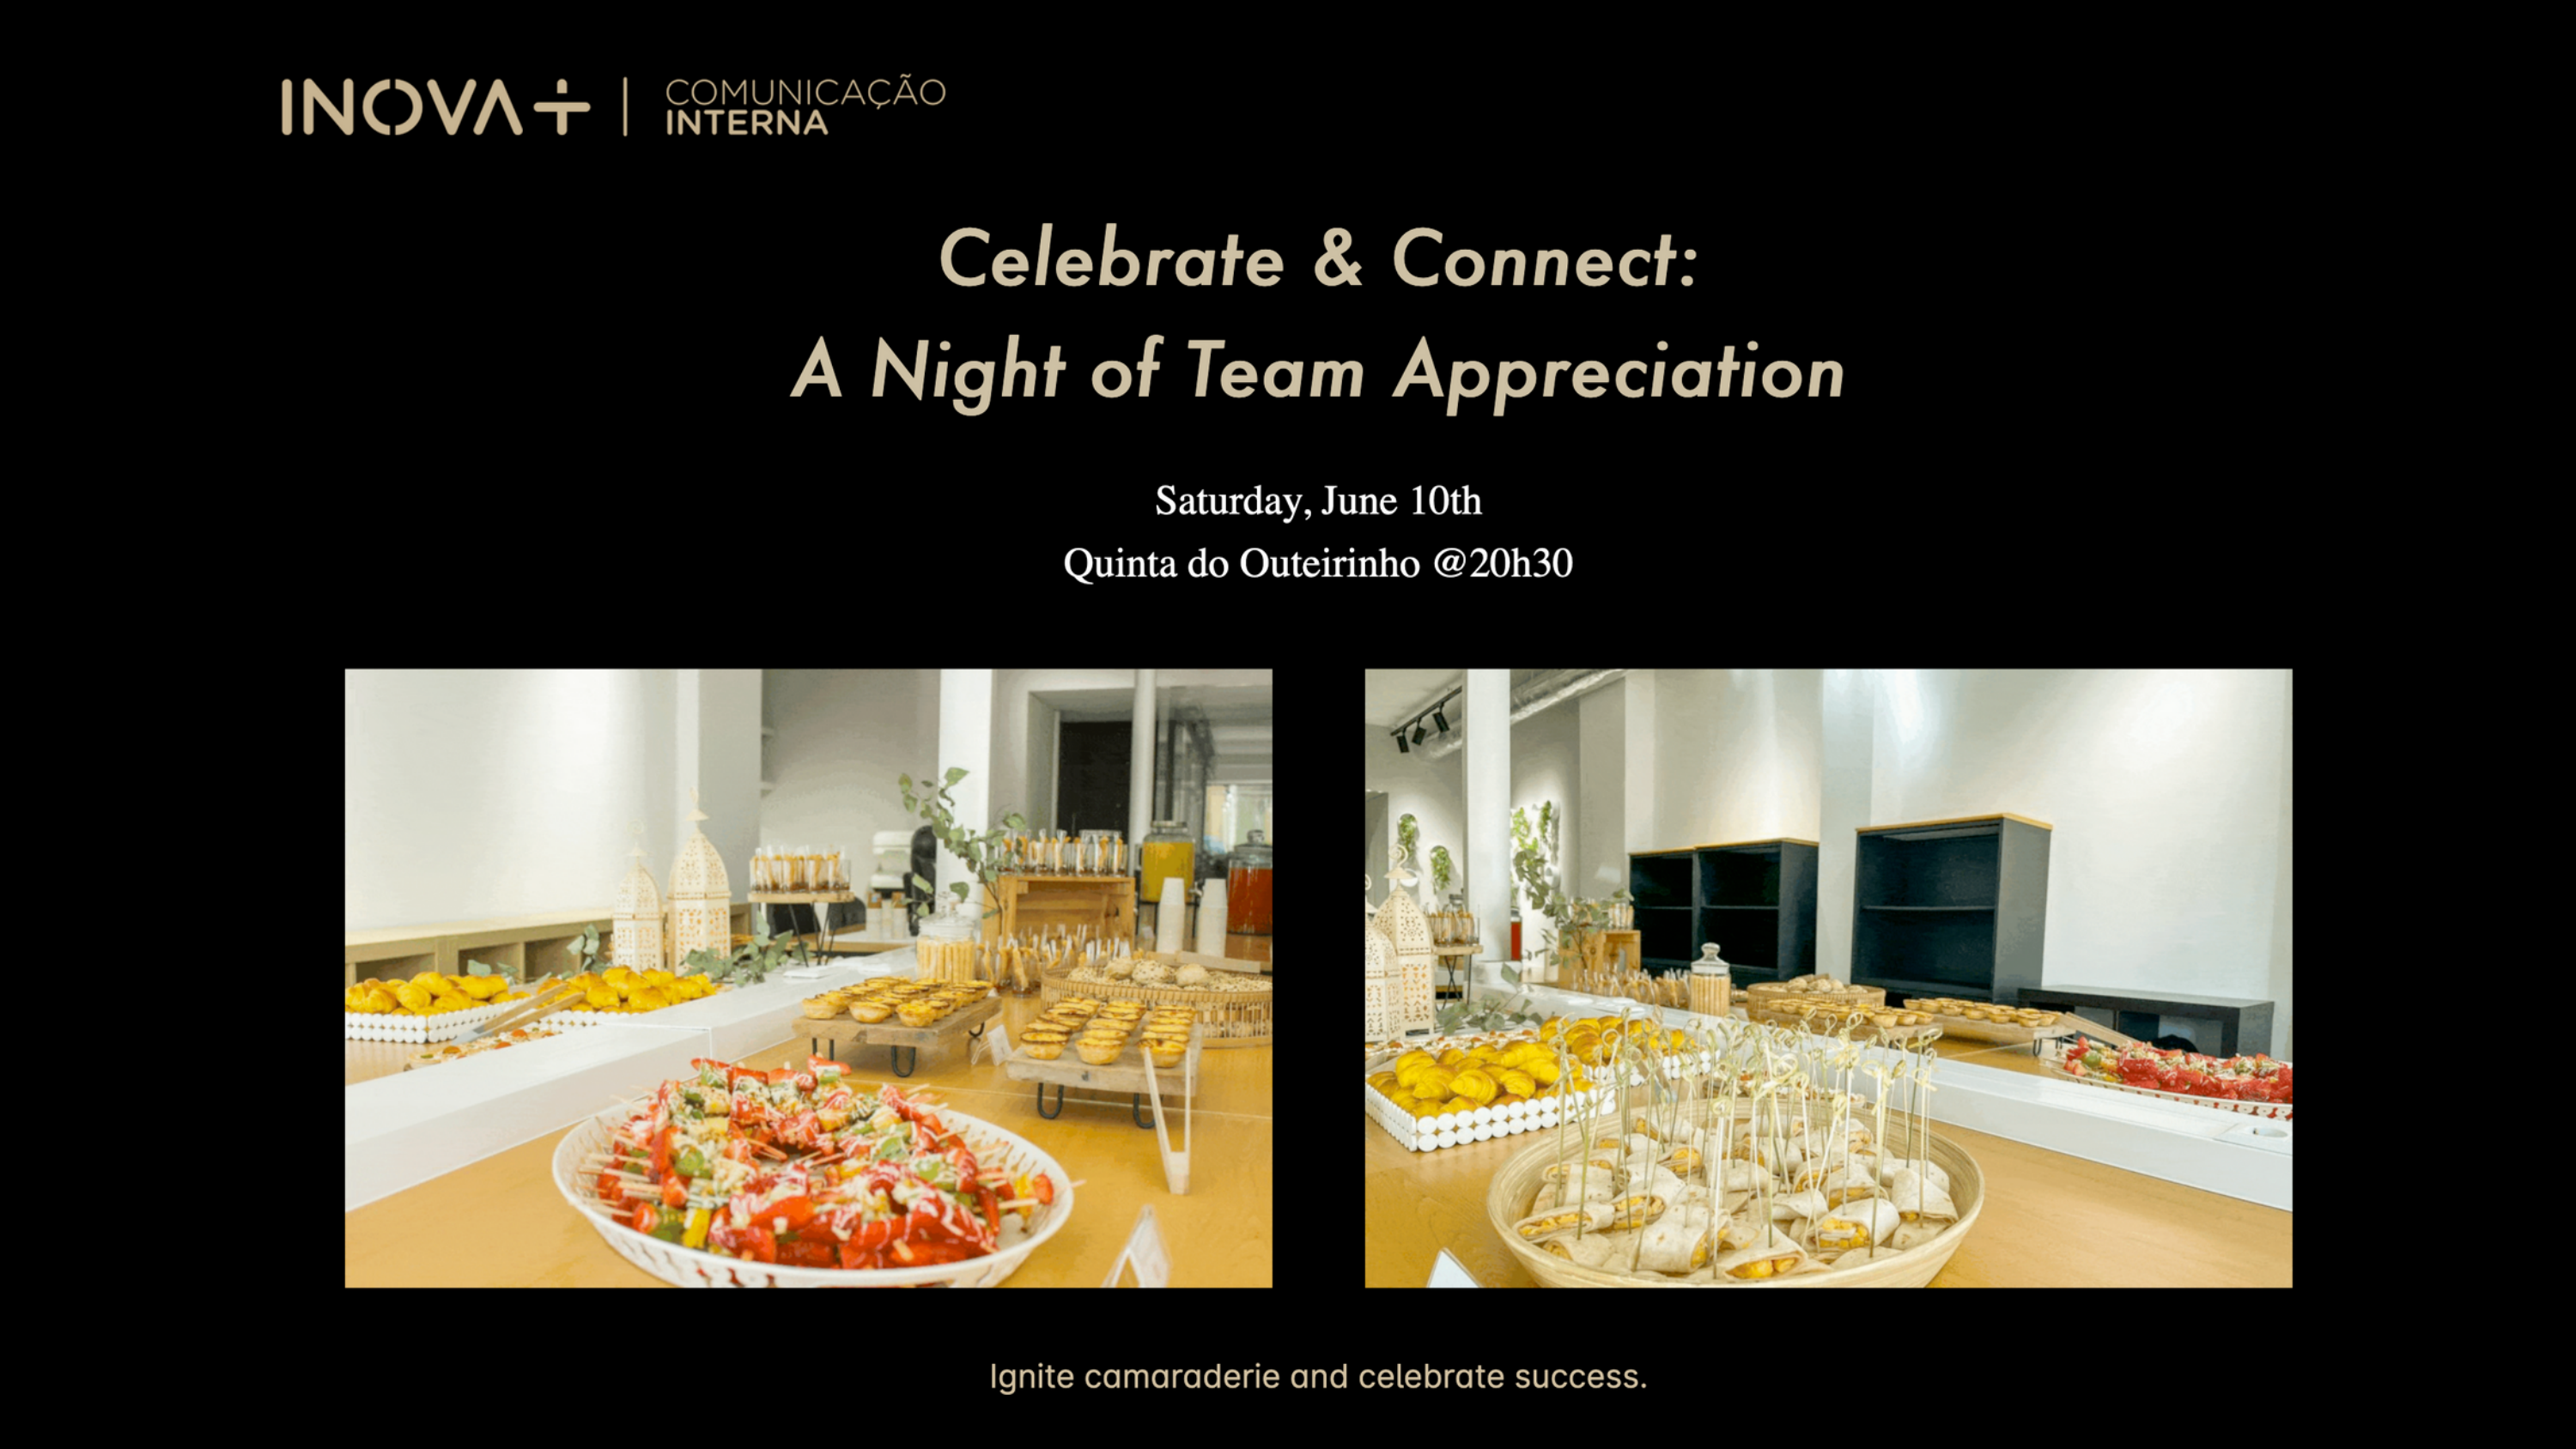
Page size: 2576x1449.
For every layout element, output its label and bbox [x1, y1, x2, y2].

text_box [206, 0, 2432, 1449]
